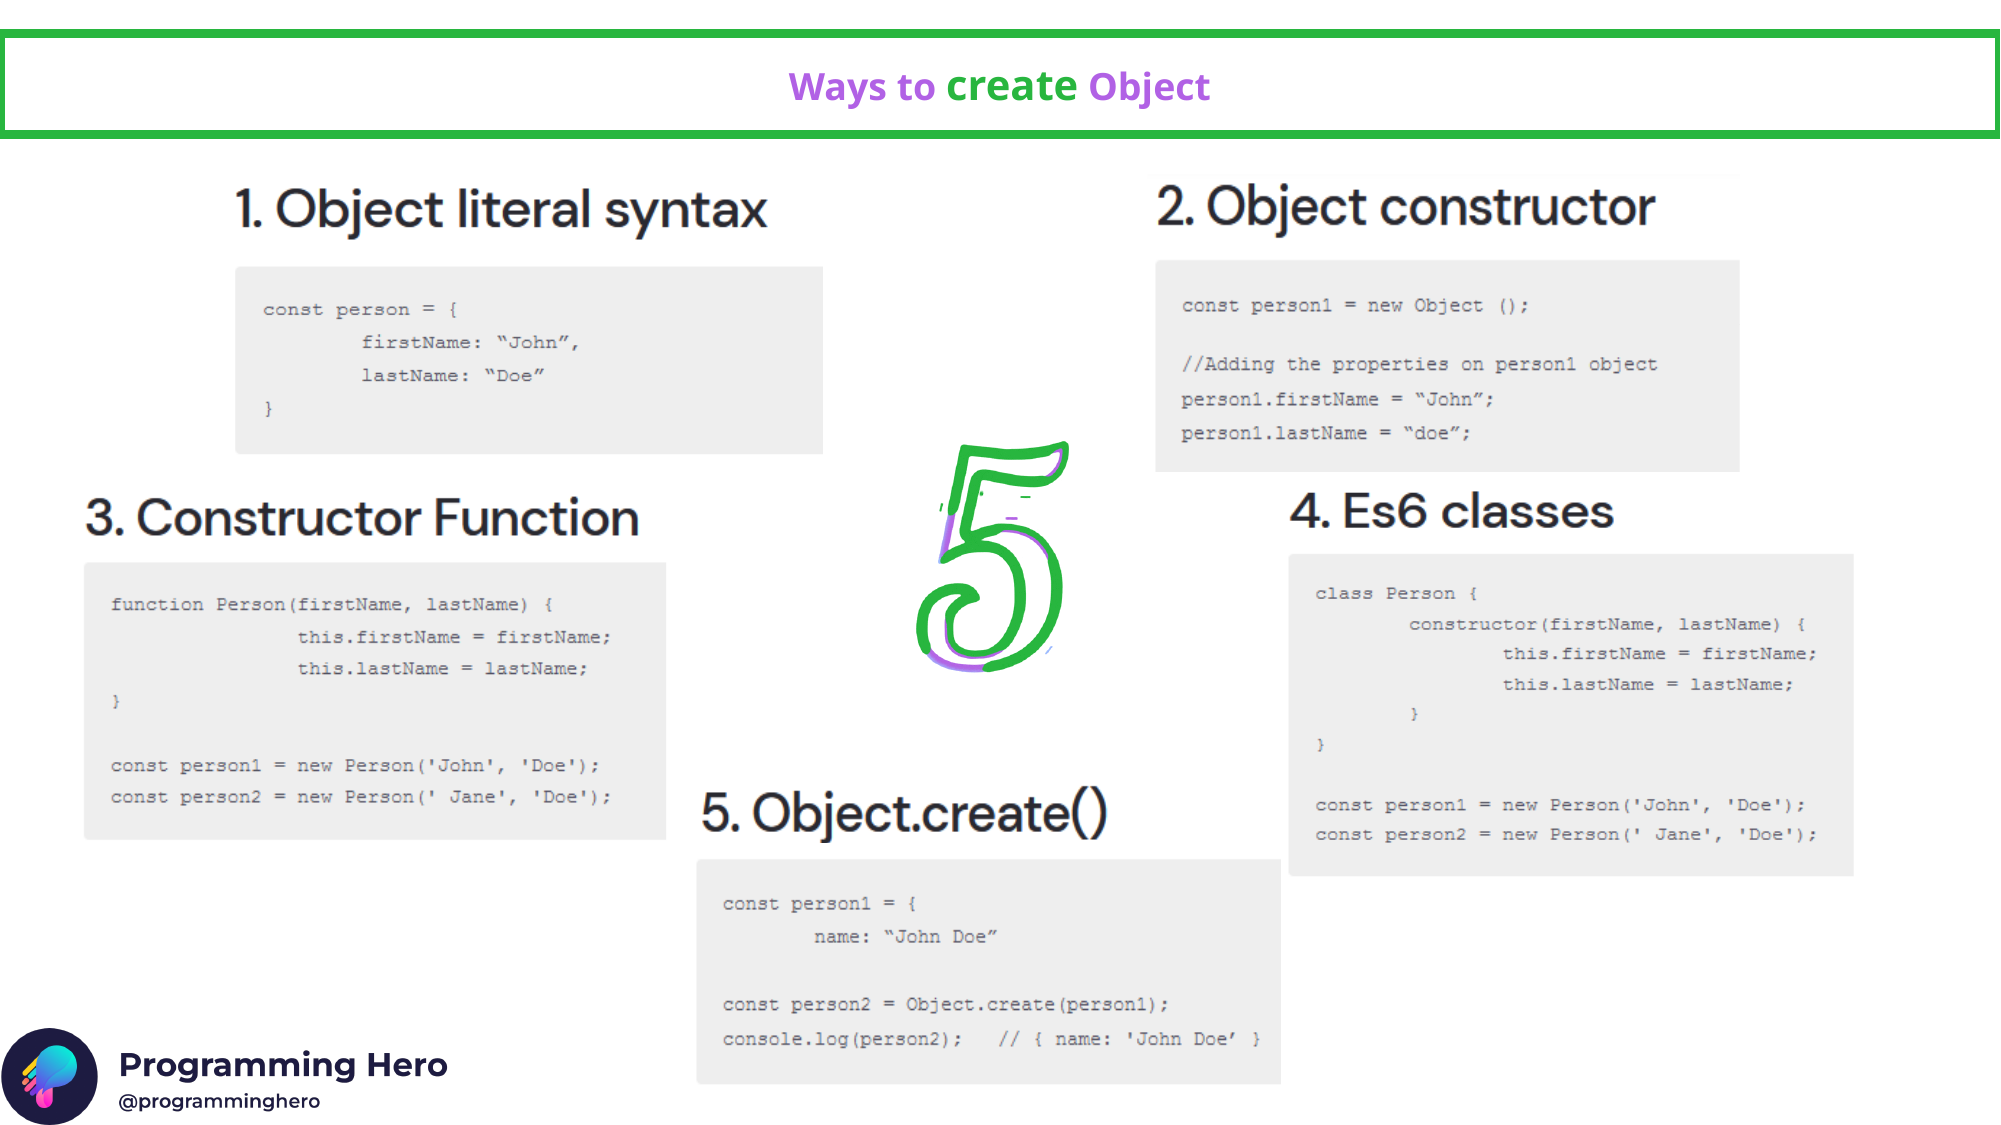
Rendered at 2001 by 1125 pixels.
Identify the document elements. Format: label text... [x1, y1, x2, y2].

picture [838, 407, 1133, 703]
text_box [1280, 479, 1855, 890]
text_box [74, 479, 667, 852]
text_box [230, 171, 824, 475]
text_box Ways to create Object [0, 33, 2000, 135]
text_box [691, 777, 1284, 1105]
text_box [1147, 173, 1740, 472]
picture [0, 1028, 449, 1125]
